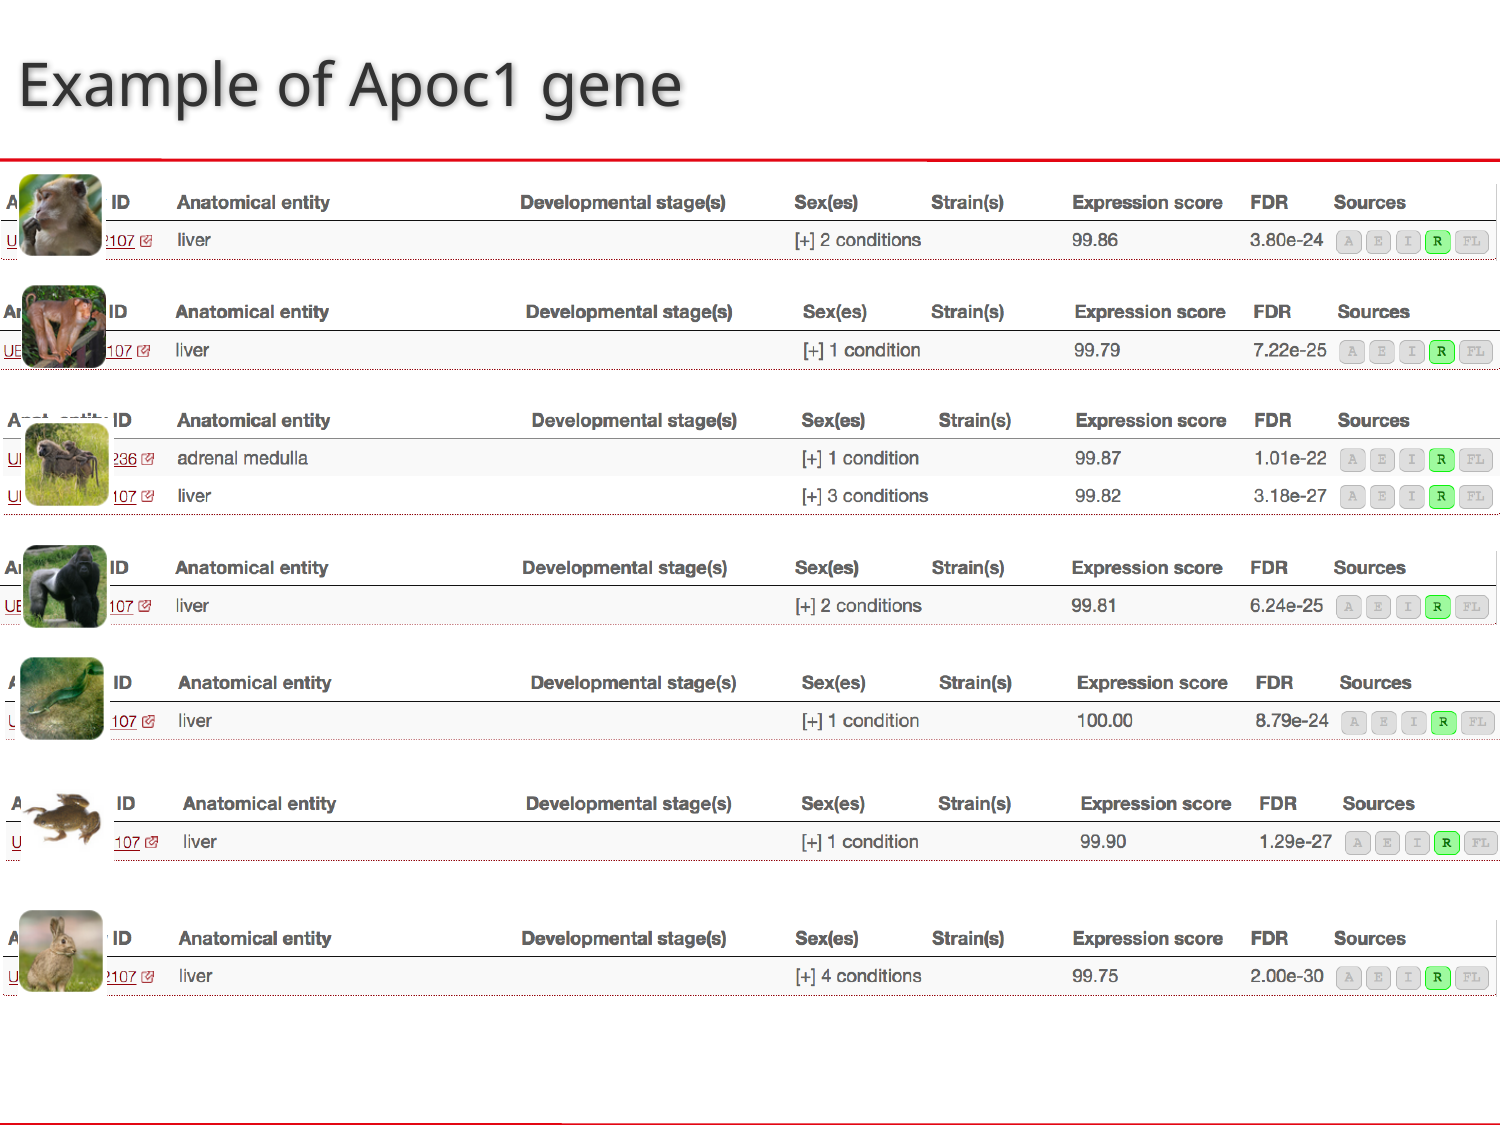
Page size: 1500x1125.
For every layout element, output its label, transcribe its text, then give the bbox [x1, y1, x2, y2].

picture [0, 542, 1500, 633]
picture [5, 650, 1500, 745]
picture [0, 904, 1500, 997]
picture [0, 166, 1500, 262]
title Example of Apoc1 gene [17, 42, 1294, 122]
picture [5, 786, 1500, 864]
picture [0, 278, 1500, 373]
picture [3, 402, 1500, 517]
